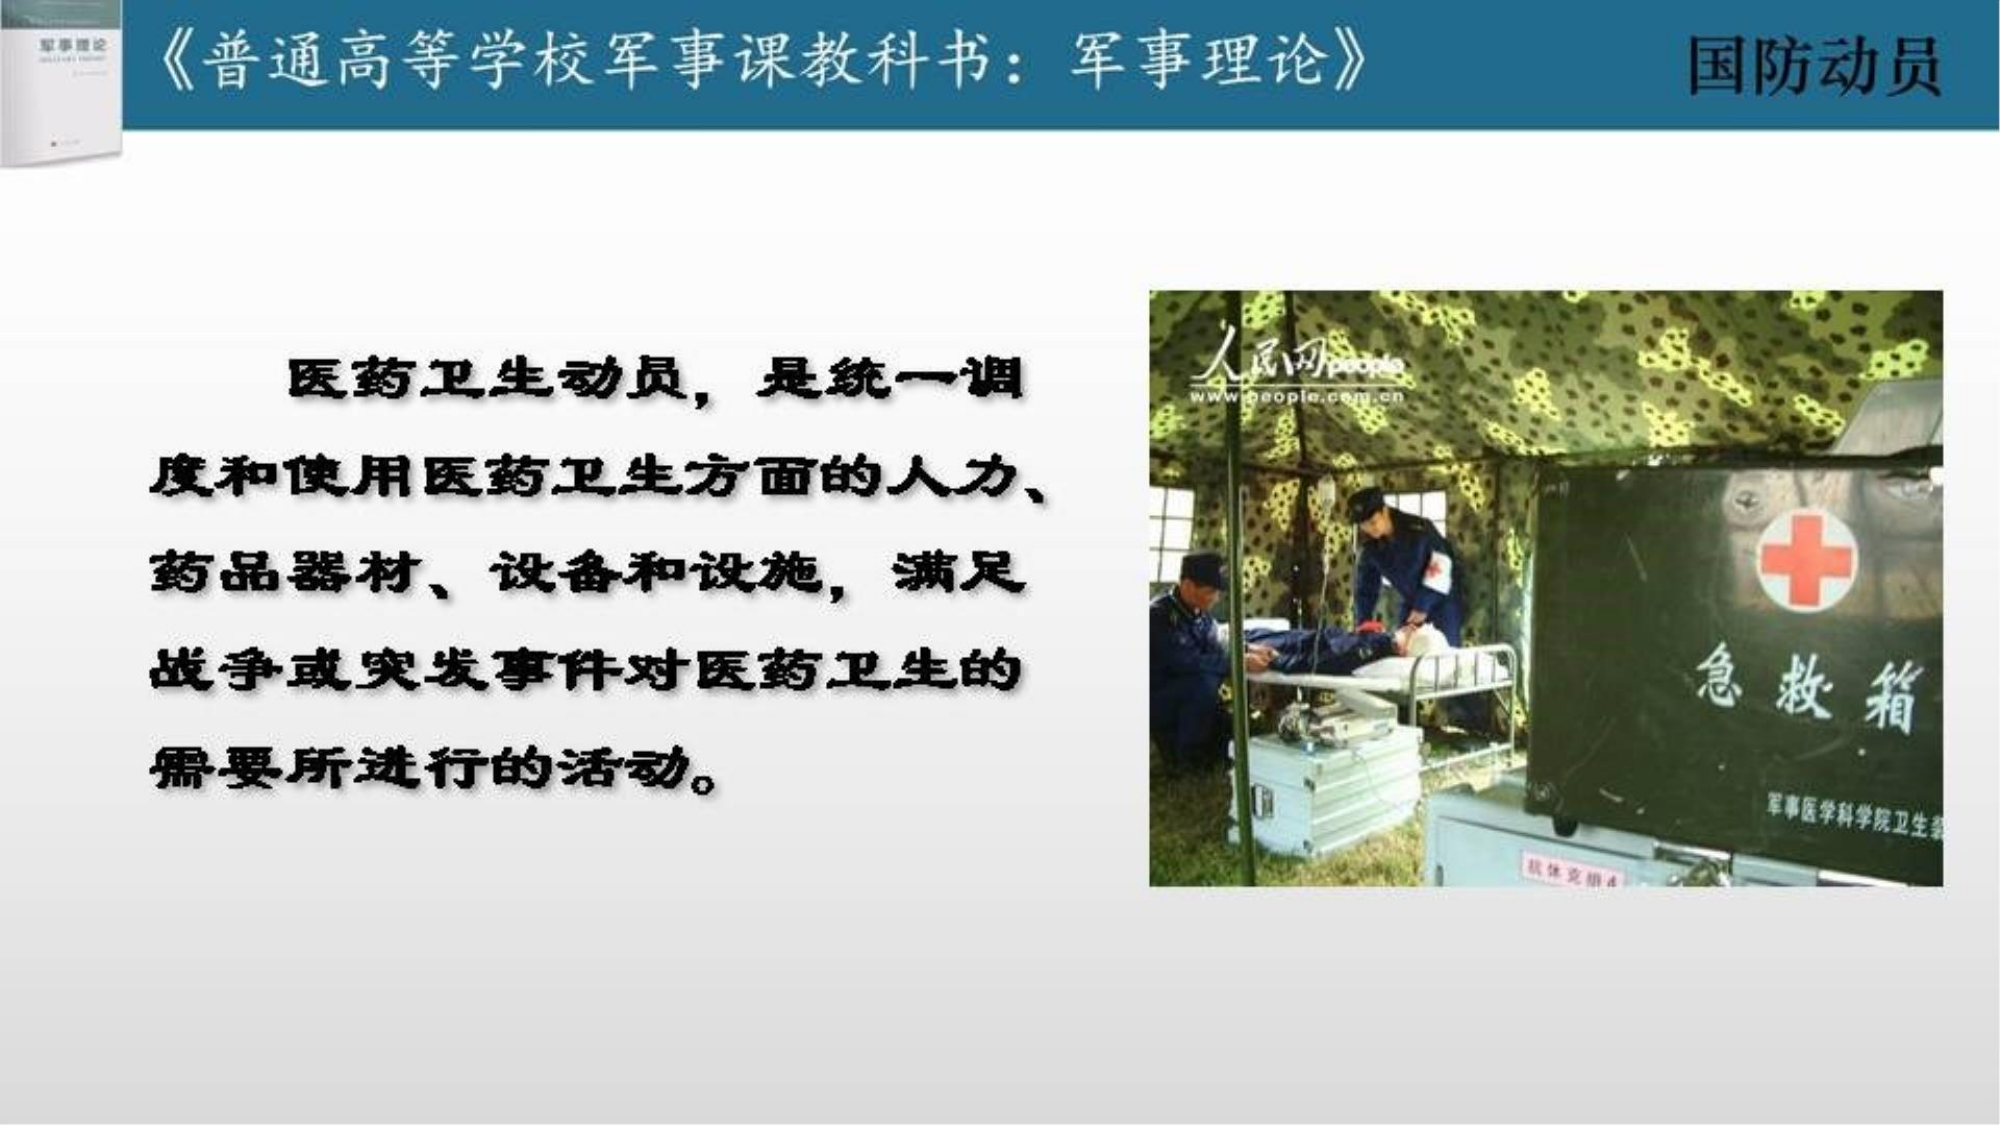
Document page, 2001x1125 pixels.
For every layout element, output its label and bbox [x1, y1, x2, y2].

text_box [0, 0, 2000, 1125]
